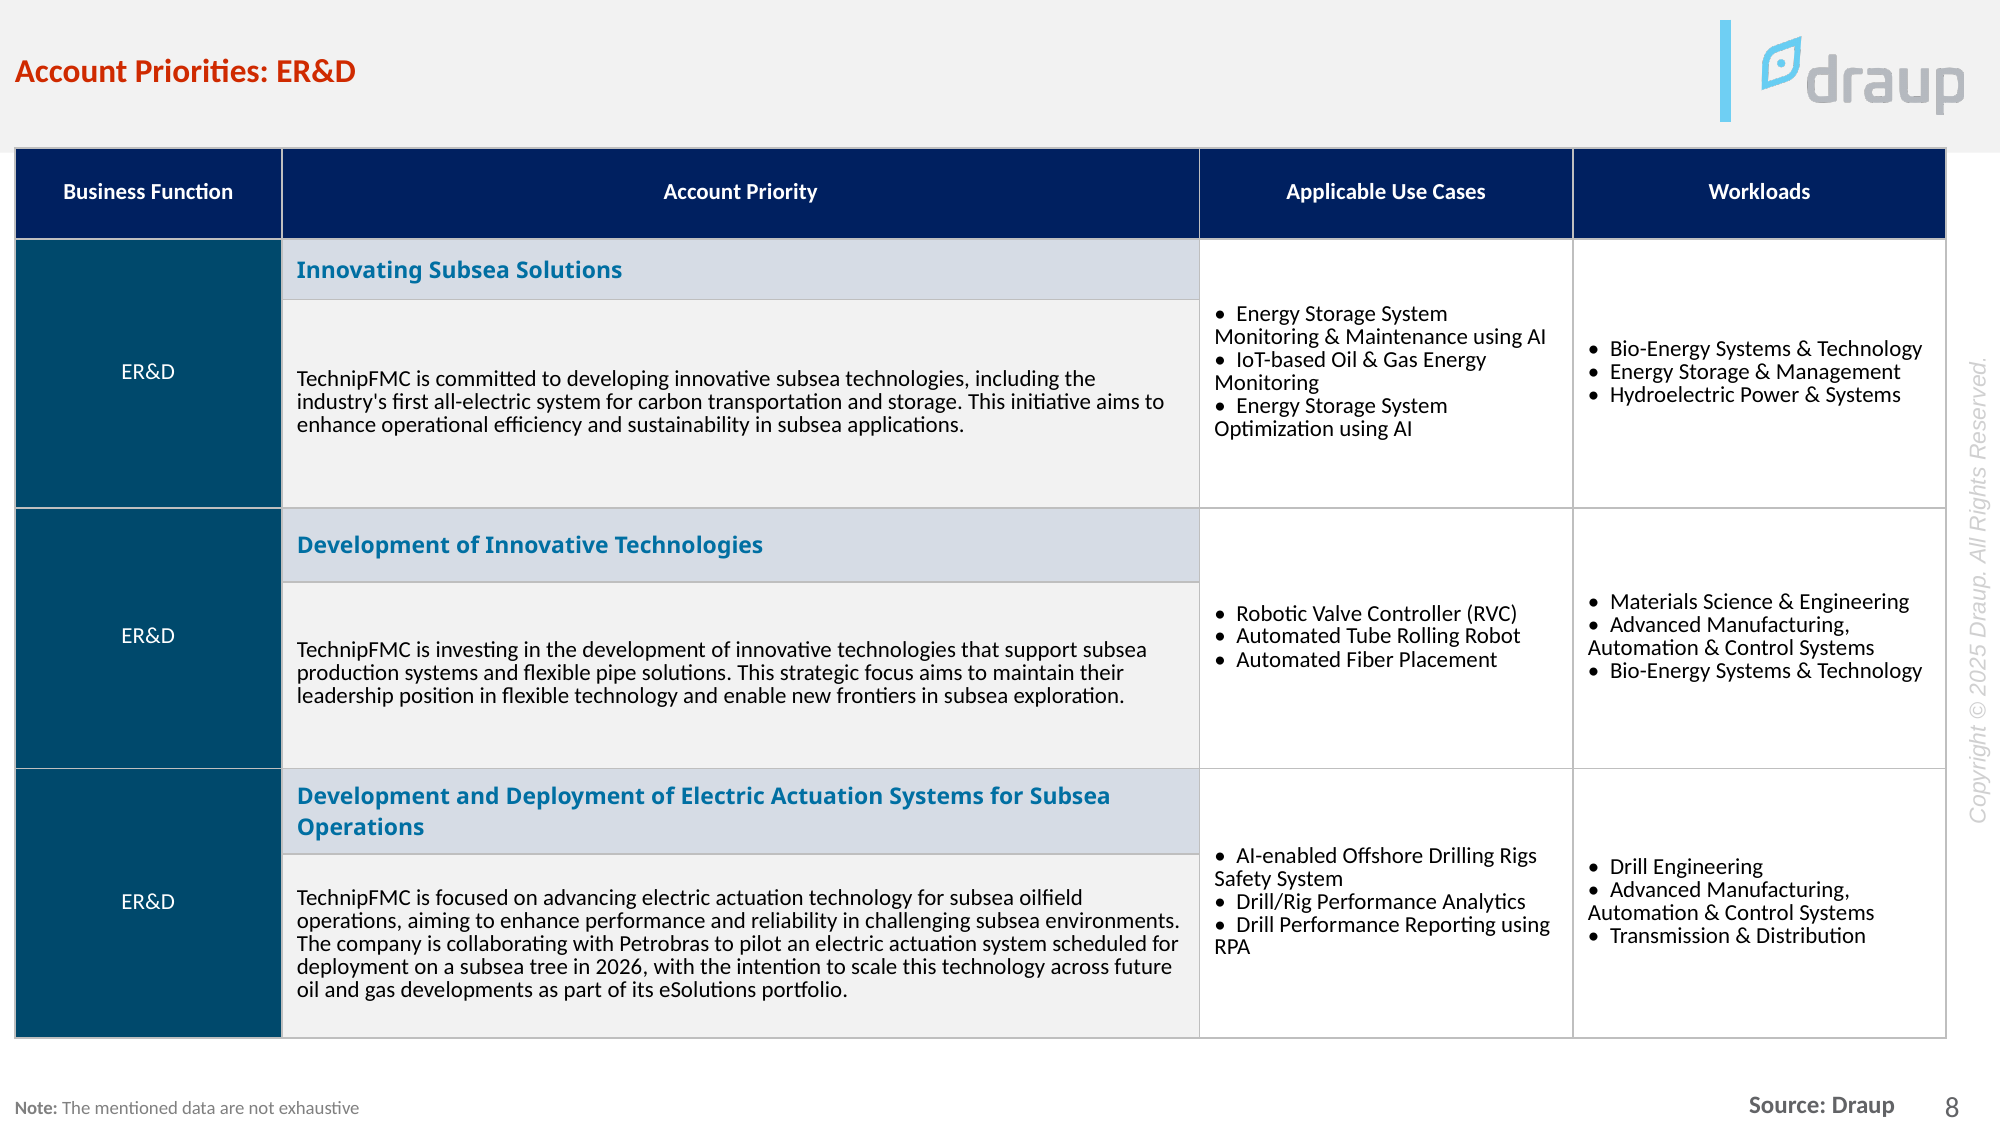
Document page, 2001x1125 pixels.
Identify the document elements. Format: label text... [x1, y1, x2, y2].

table_header Account Priority [283, 149, 1199, 238]
table_cell ER&D [16, 240, 281, 507]
text_box Note: The mentioned data are not exhaustive [0, 1088, 1080, 1125]
table_header Applicable Use Cases [1200, 149, 1572, 238]
table_header Workloads [1574, 149, 1945, 238]
text_box Account Priorities: ER&D [0, 3, 1701, 144]
table_cell Development and Deployment of Electric Actuation Systems for Subsea Operations [283, 769, 1199, 853]
table_cell • Materials Science & Engineering • Advanced Manufacturing, Automation & Control Systems • Bio-Energy Systems & Technology [1574, 509, 1945, 768]
table_cell Development of Innovative Technologies [283, 509, 1199, 581]
table_cell TechnipFMC is investing in the development of innovative technologies that support subsea production systems and flexible pipe solutions. This strategic focus aims to maintain their leadership position in flexible technology and enable new frontiers in subsea exploration. [283, 583, 1199, 768]
table_cell • Energy Storage System Monitoring & Maintenance using AI • IoT-based Oil & Gas Energy Monitoring • Energy Storage System Optimization using AI [1200, 240, 1572, 507]
table_header Business Function [16, 149, 281, 238]
table_cell • Robotic Valve Controller (RVC) • Automated Tube Rolling Robot • Automated Fiber Placement [1200, 509, 1572, 768]
table_cell • Bio-Energy Systems & Technology • Energy Storage & Management • Hydroelectric Power & Systems [1574, 240, 1945, 507]
table_cell Innovating Subsea Solutions [283, 240, 1199, 299]
table_cell ER&D [16, 769, 281, 1037]
table_cell • Drill Engineering • Advanced Manufacturing, Automation & Control Systems • Transmission & Distribution [1574, 769, 1945, 1037]
table_cell TechnipFMC is committed to developing innovative subsea technologies, including the industry's first all-electric system for carbon transportation and storage. This initiative aims to enhance operational efficiency and sustainability in subsea applications. [283, 300, 1199, 507]
table_cell TechnipFMC is focused on advancing electric actuation technology for subsea oilfield operations, aiming to enhance performance and reliability in challenging subsea environments. The company is collaborating with Petrobras to pilot an electric actuation system scheduled for deployment on a subsea tree in 2026, with the intention to scale this technology across future oil and gas developments as part of its eSolutions portfolio. [283, 855, 1199, 1037]
table_cell • AI-enabled Offshore Drilling Rigs Safety System • Drill/Rig Performance Analytics • Drill Performance Reporting using RPA [1200, 769, 1572, 1037]
table_cell ER&D [16, 509, 281, 768]
